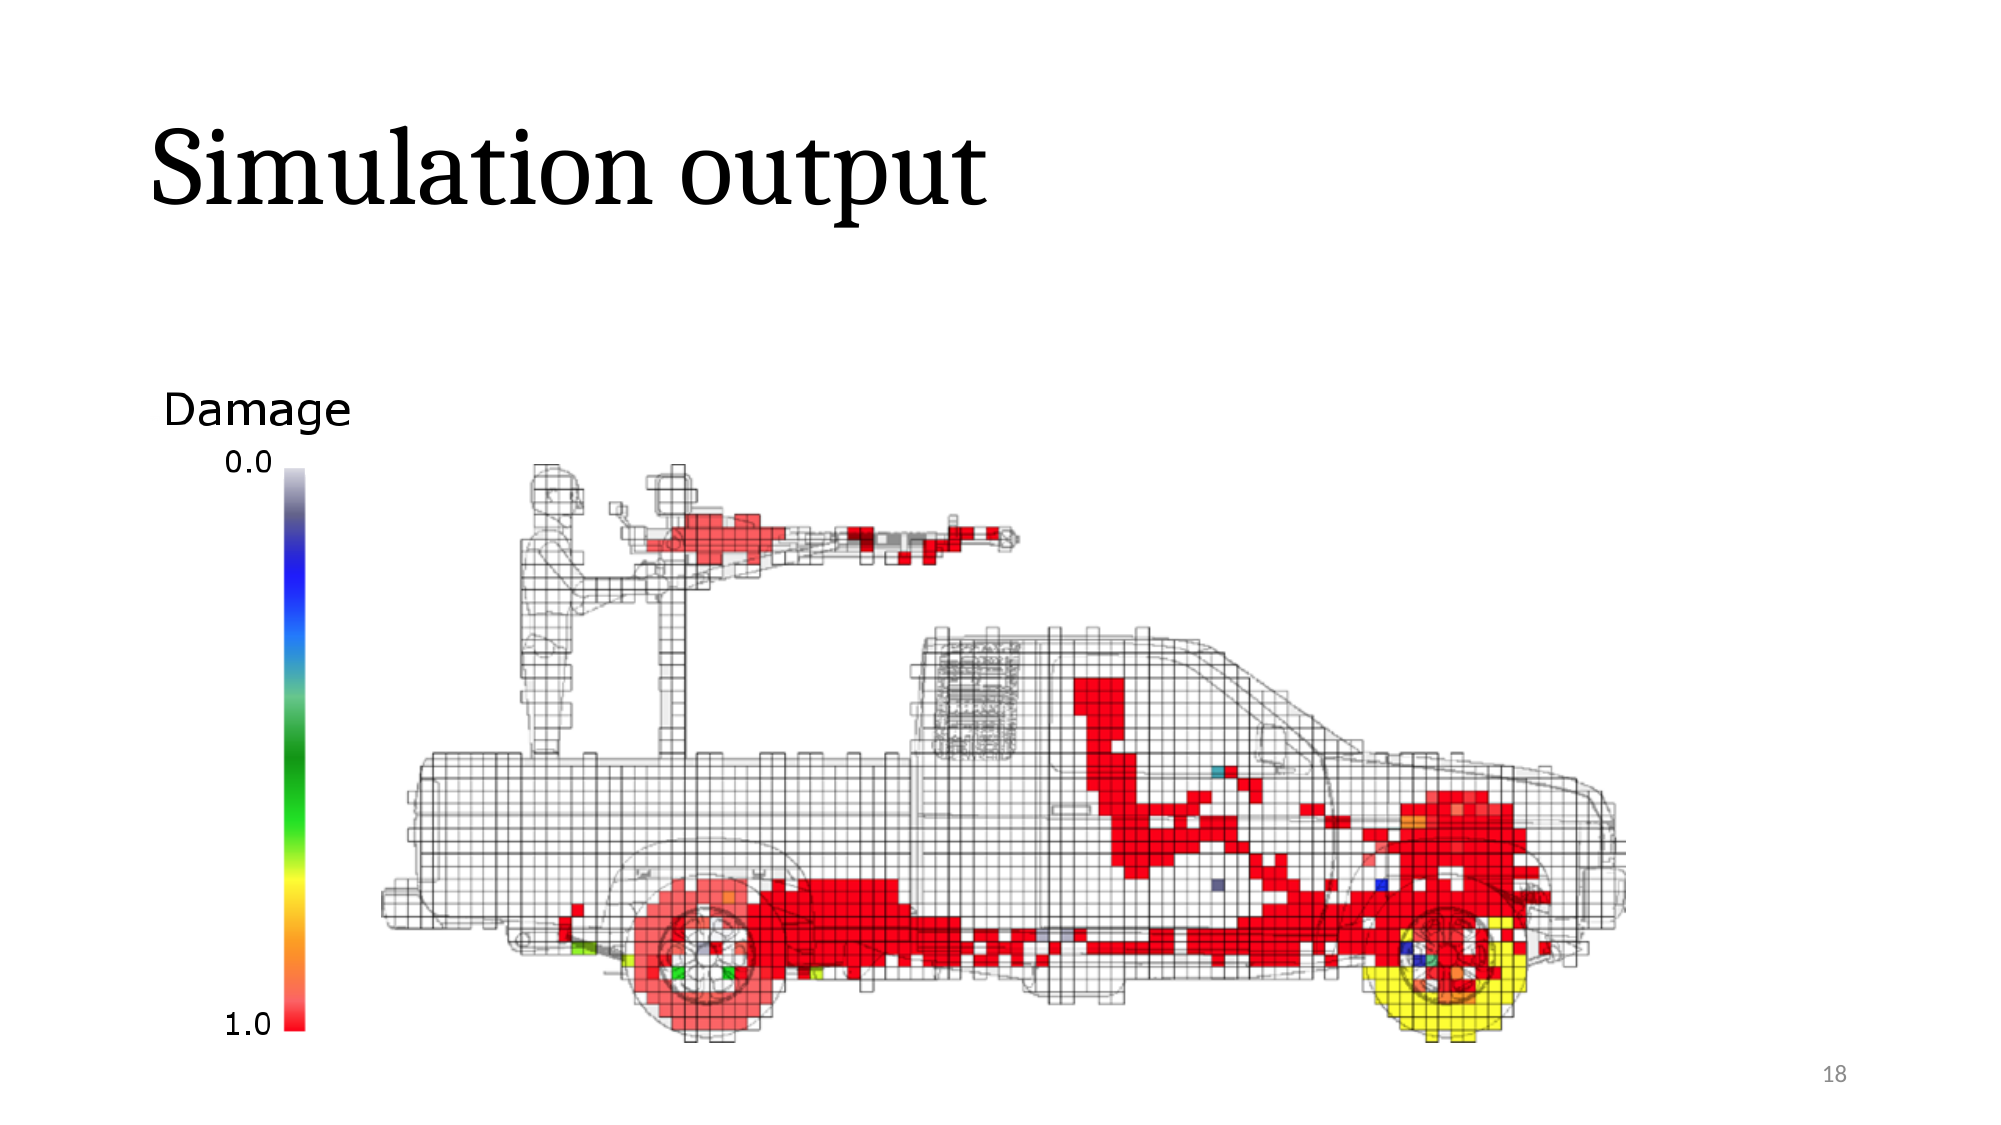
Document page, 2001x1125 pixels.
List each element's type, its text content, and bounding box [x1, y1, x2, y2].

title Simulation output [137, 59, 1863, 278]
picture [137, 377, 1626, 1043]
slide_number 18 [1412, 1042, 1863, 1103]
